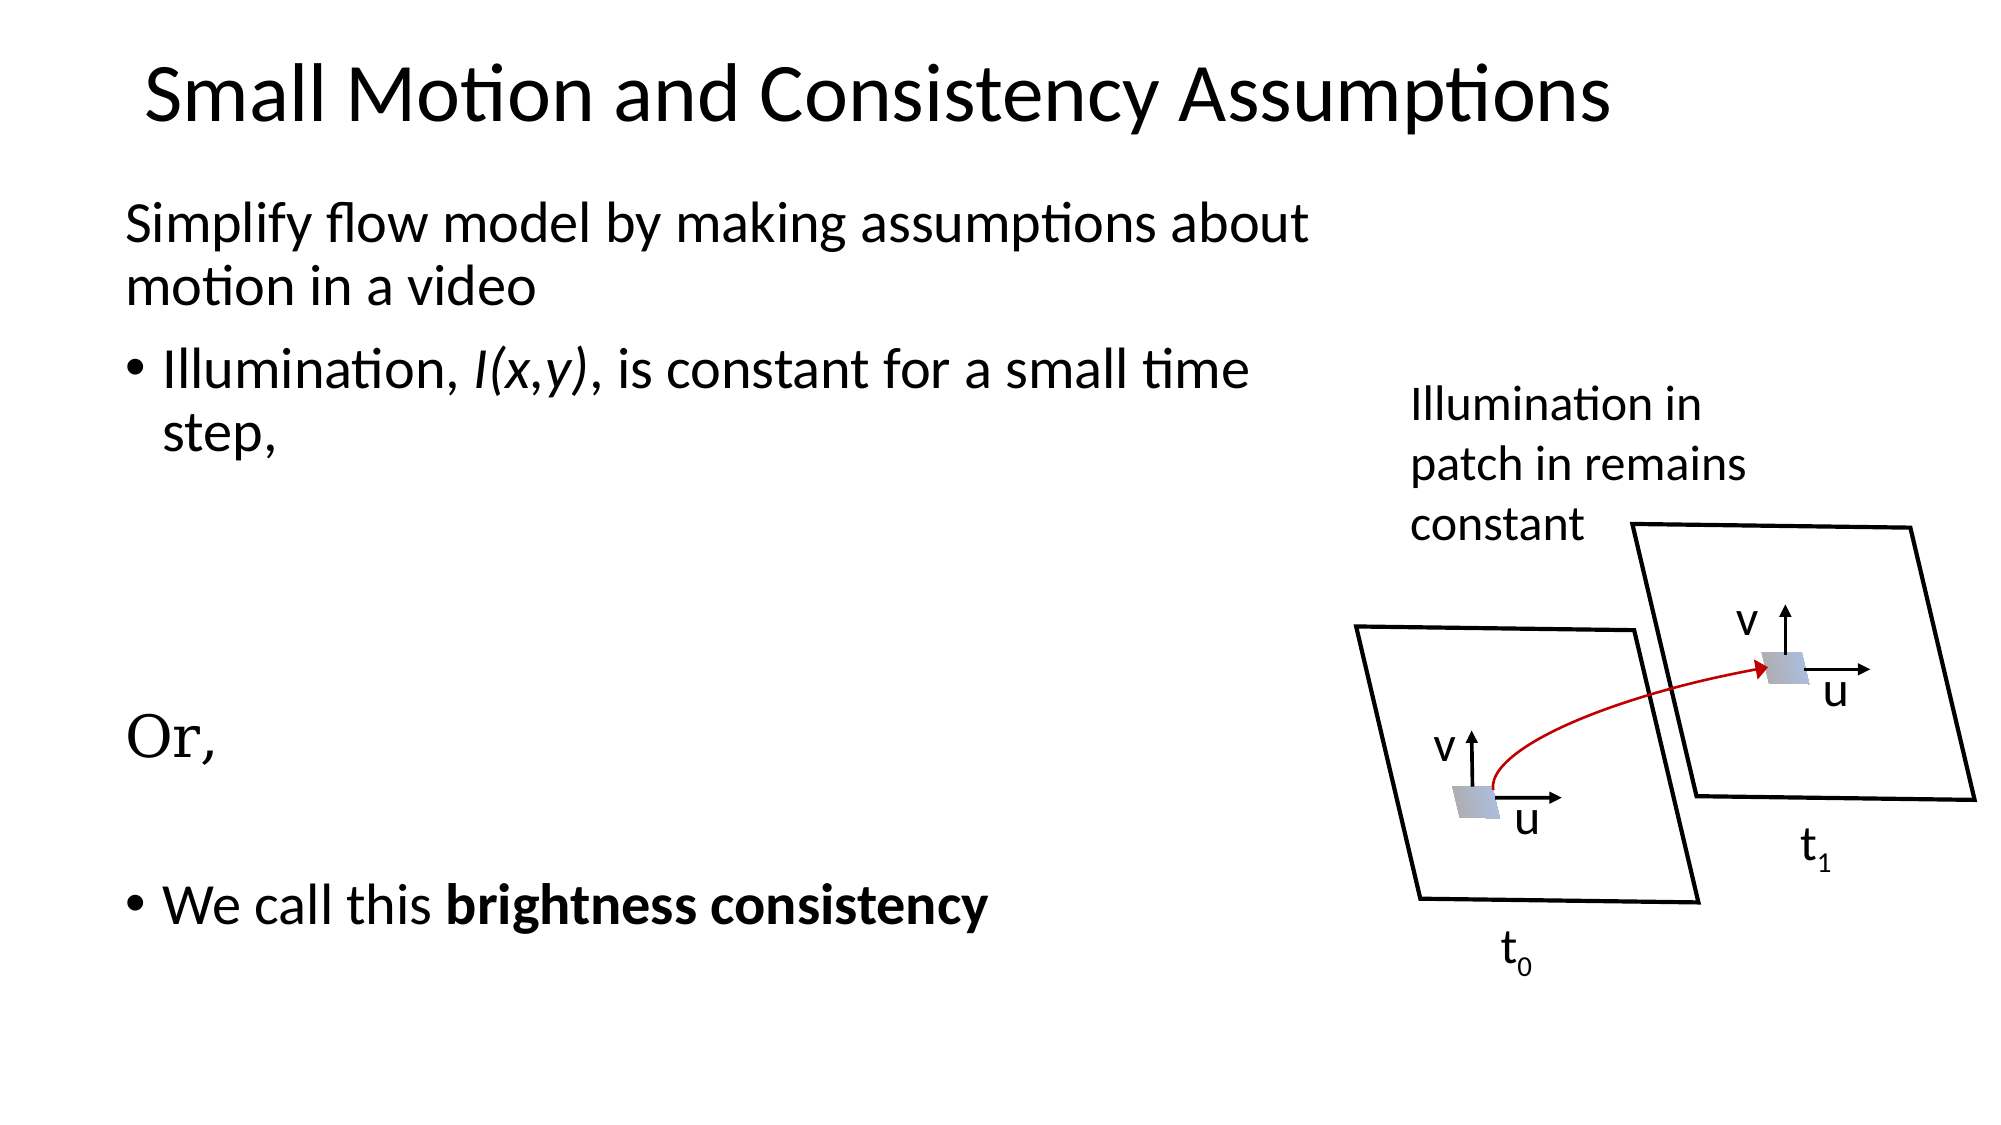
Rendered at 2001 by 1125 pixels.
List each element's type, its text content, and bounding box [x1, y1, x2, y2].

text_box u [1807, 648, 1877, 724]
text_box v [1418, 704, 1481, 780]
title Small Motion and Consistency Assumptions [129, 22, 1855, 166]
text_box [1354, 625, 1700, 904]
text_box t1 [1785, 802, 1912, 886]
text_box [1760, 651, 1807, 686]
text_box [1639, 525, 1976, 801]
text_box v [1720, 578, 1786, 653]
text_box Illumination in patch in remains constant [1395, 363, 1796, 559]
text_box [1492, 659, 1781, 790]
text_box u [1499, 777, 1569, 852]
text_box [1450, 785, 1499, 820]
text_box t0 [1485, 906, 1612, 990]
